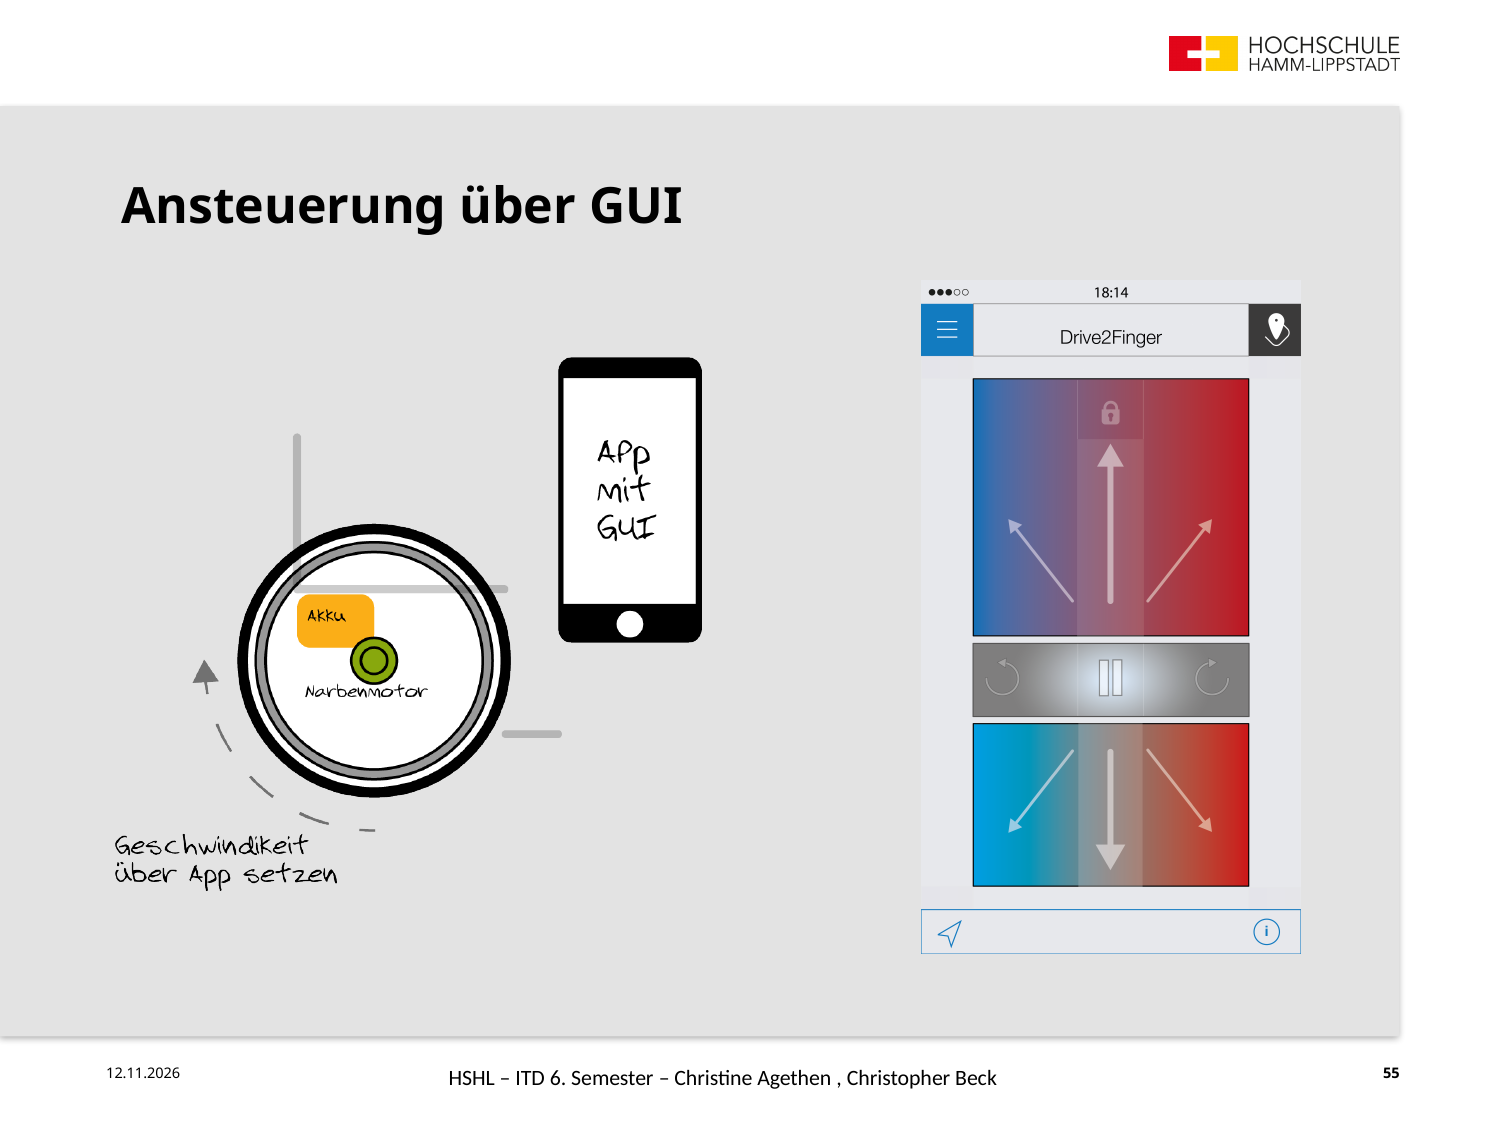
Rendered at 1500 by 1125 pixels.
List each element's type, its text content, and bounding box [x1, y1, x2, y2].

slide_number 55 [1049, 1065, 1400, 1084]
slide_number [106, 1065, 433, 1084]
text_box HSHL – ITD 6. Semester – Christine Agethen , Christopher Beck [433, 1055, 1013, 1097]
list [921, 280, 1302, 955]
text_box Ansteuerung über GUI [106, 125, 1340, 281]
picture [0, 289, 921, 892]
picture [1169, 36, 1400, 71]
